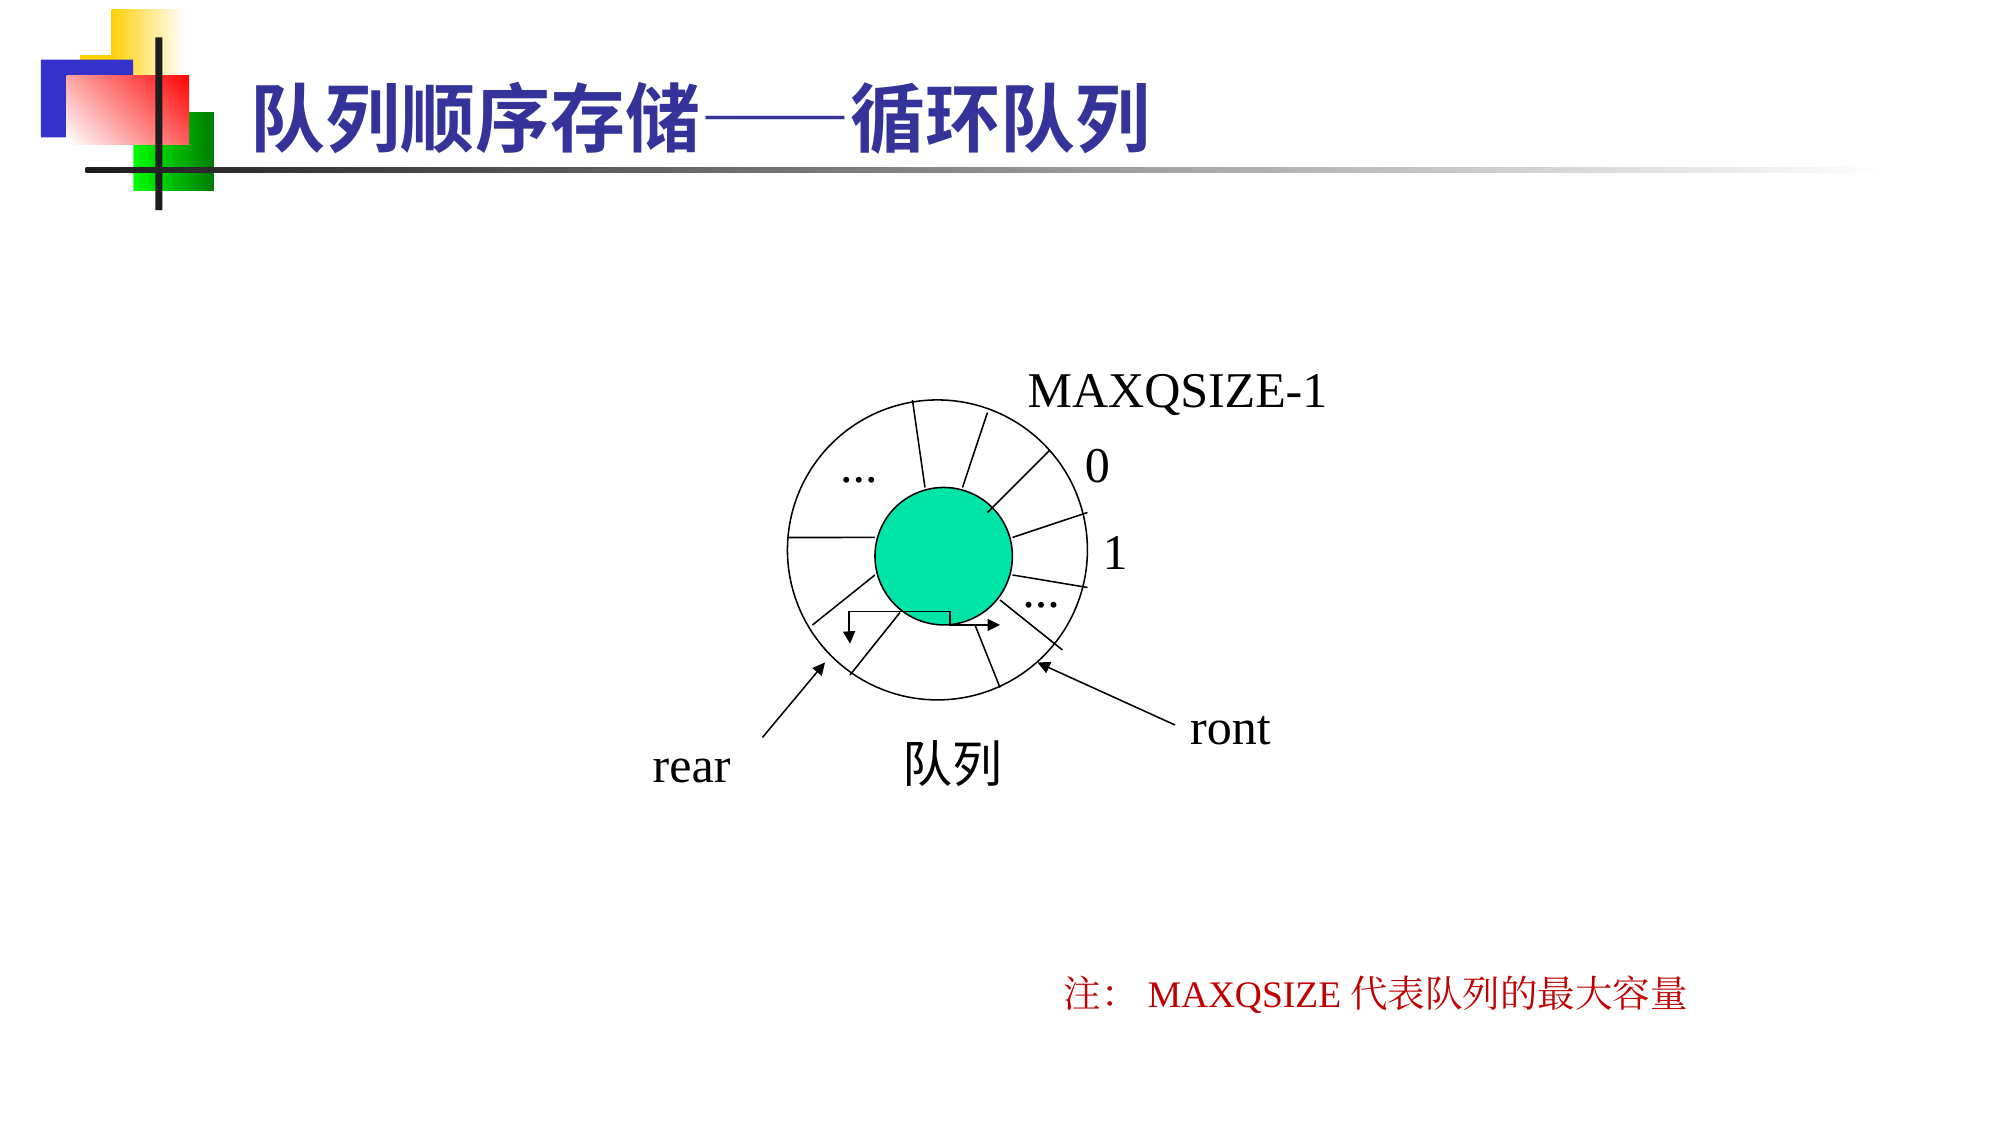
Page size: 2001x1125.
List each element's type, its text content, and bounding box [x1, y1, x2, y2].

text_box 队列顺序存储——循环队列 [235, 64, 1234, 169]
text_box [637, 349, 1344, 801]
text_box 注：MAXQSIZE代表队列的最大容量 [1021, 962, 1703, 1023]
